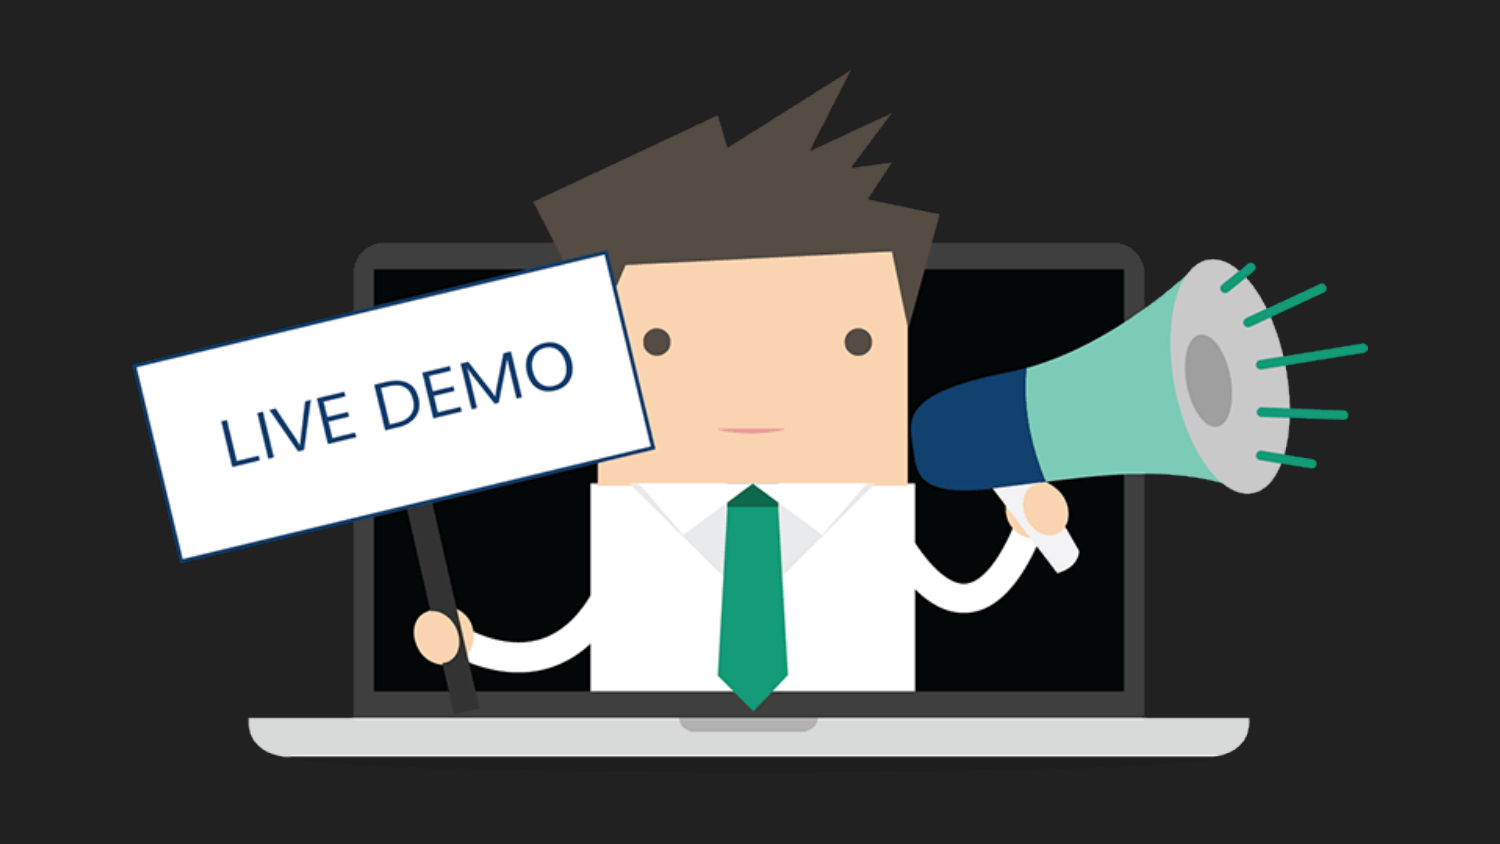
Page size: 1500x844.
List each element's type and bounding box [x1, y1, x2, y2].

picture [132, 70, 1368, 774]
